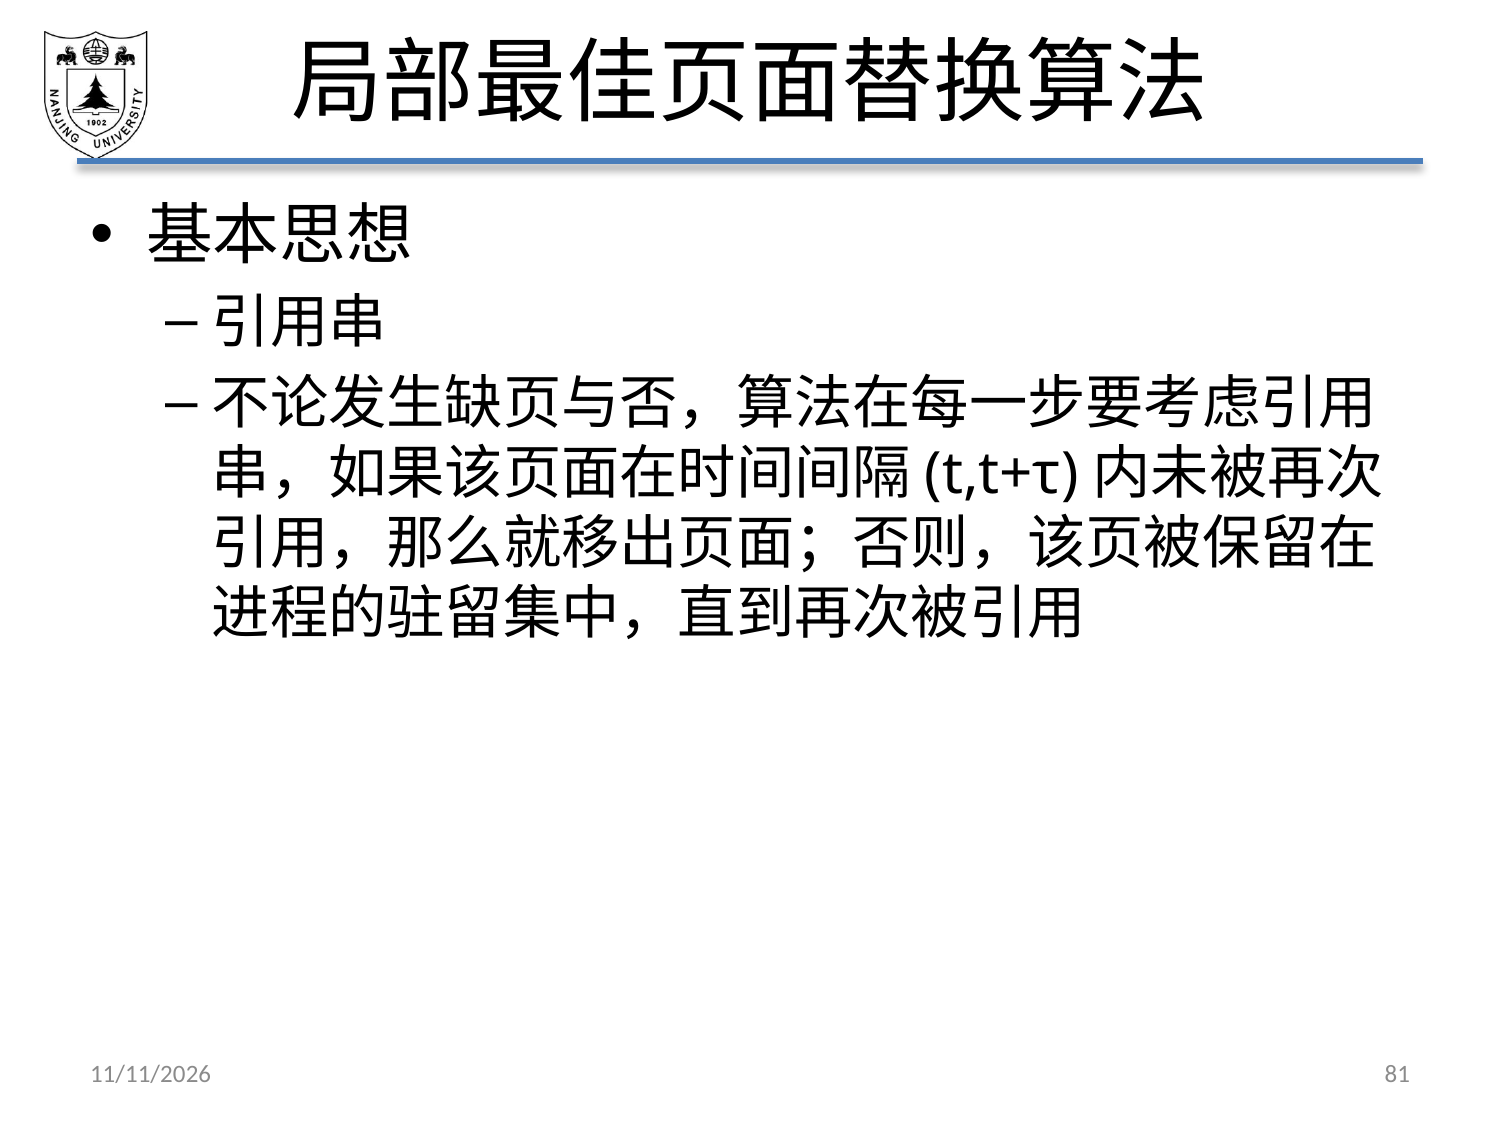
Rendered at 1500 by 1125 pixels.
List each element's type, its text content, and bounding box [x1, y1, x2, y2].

slide_number 81 [1074, 1042, 1425, 1103]
title 局部最佳页面替换算法 [75, 0, 1425, 161]
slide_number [75, 1042, 425, 1103]
list 基本思想 引用串 不论发生缺页与否，算法在每一步要考虑引用串，如果该页面在时间间隔(t,t+τ)内未被再次引用，那么就移出页面；否则，该页被保留在进程的驻留集中，直到再次被引用 [75, 184, 1425, 1005]
picture [41, 30, 75, 161]
